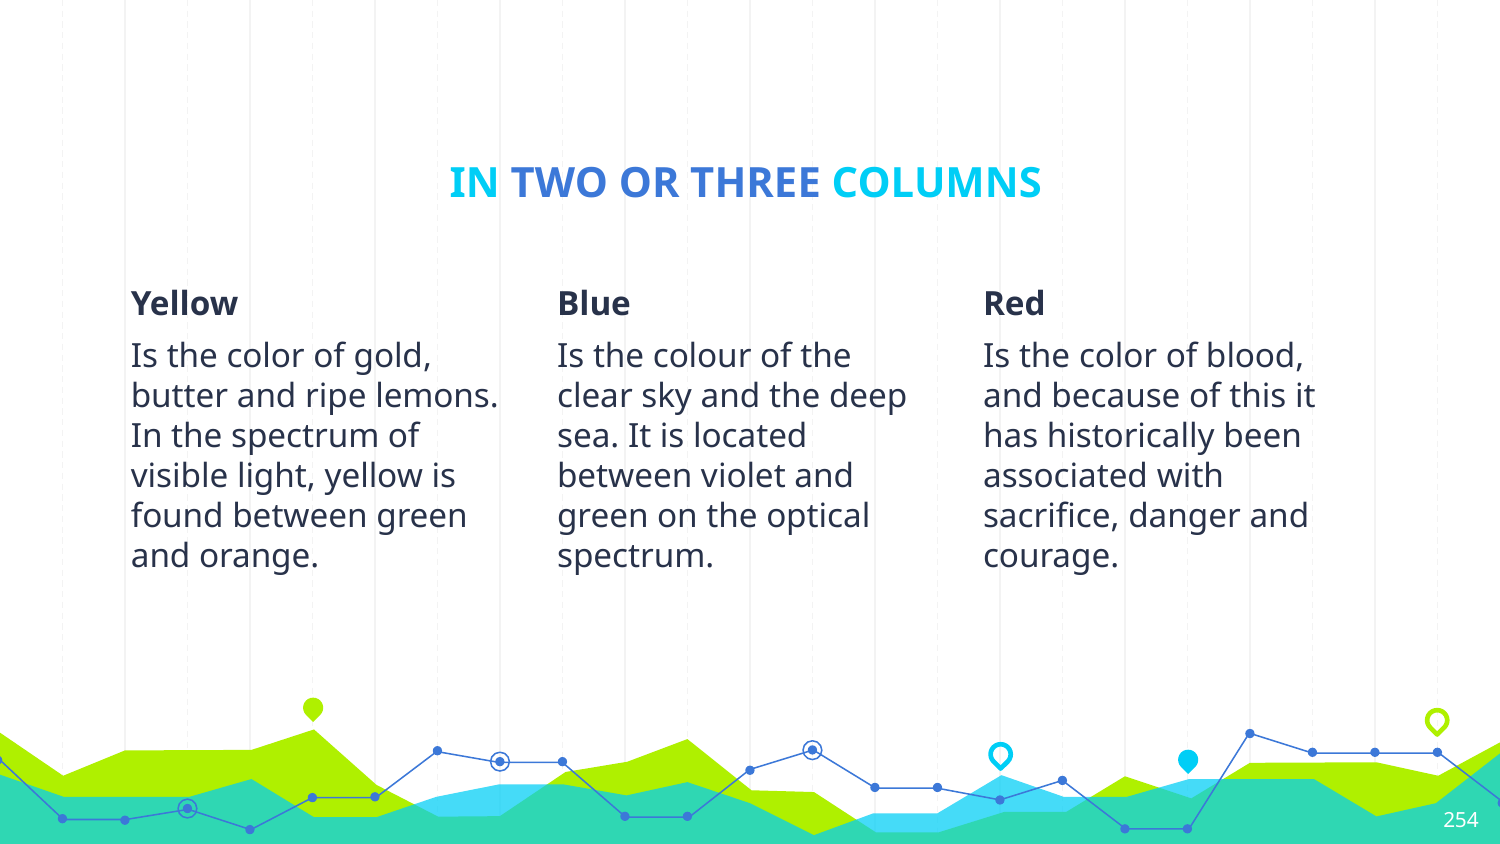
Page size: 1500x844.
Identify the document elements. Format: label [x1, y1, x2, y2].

title [171, 103, 1320, 222]
list [115, 266, 522, 711]
list [542, 266, 948, 711]
slide_number [1403, 791, 1494, 844]
list [968, 266, 1374, 711]
